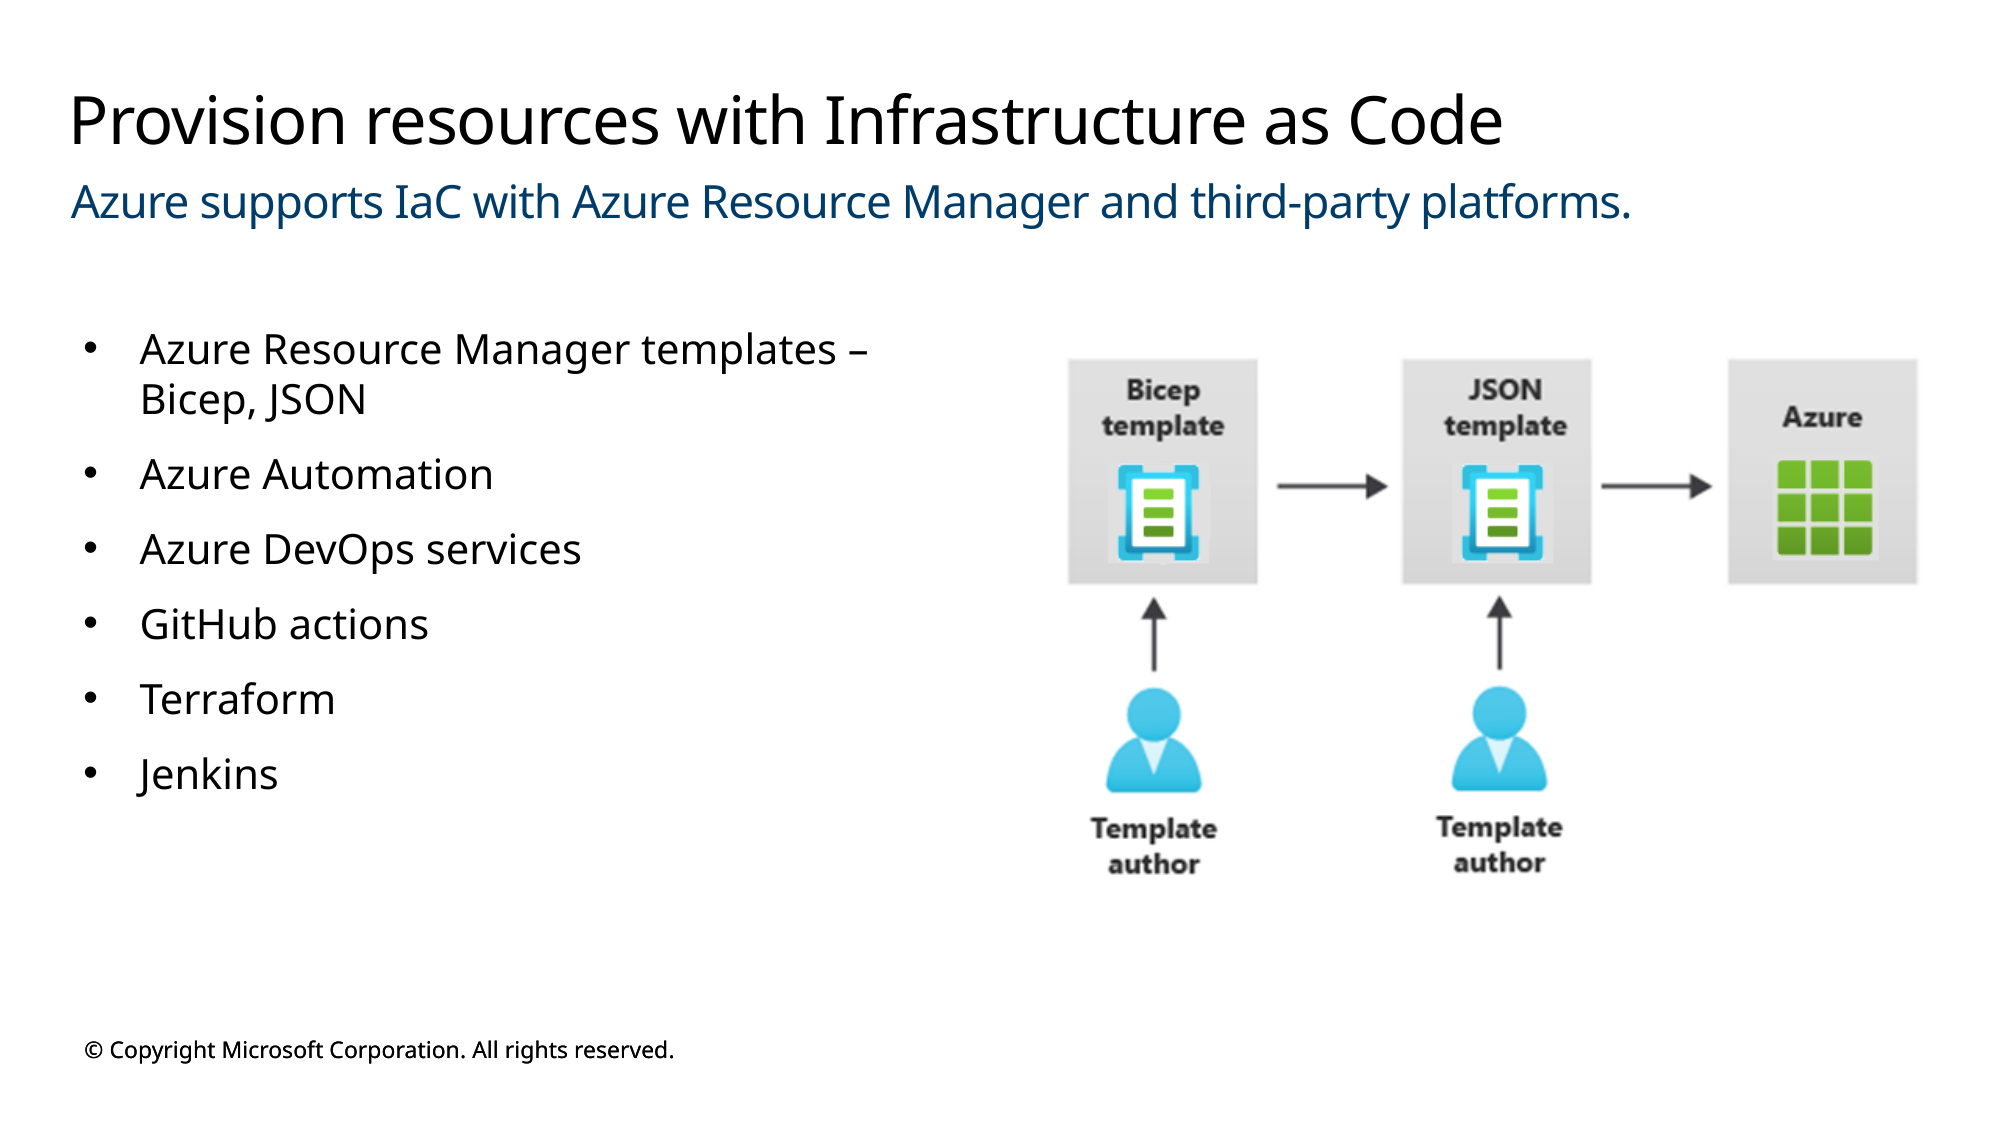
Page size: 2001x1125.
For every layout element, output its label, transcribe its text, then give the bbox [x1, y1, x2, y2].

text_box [1058, 347, 1929, 900]
title Provision resources with Infrastructure as Code [68, 72, 1930, 178]
text_box Azure Resource Manager templates – Bicep, JSON Azure Automation Azure DevOps services GitHub actions Terraform Jenkins [68, 315, 918, 805]
list Azure supports IaC with Azure Resource Manager and third-party platforms. [70, 164, 1932, 236]
